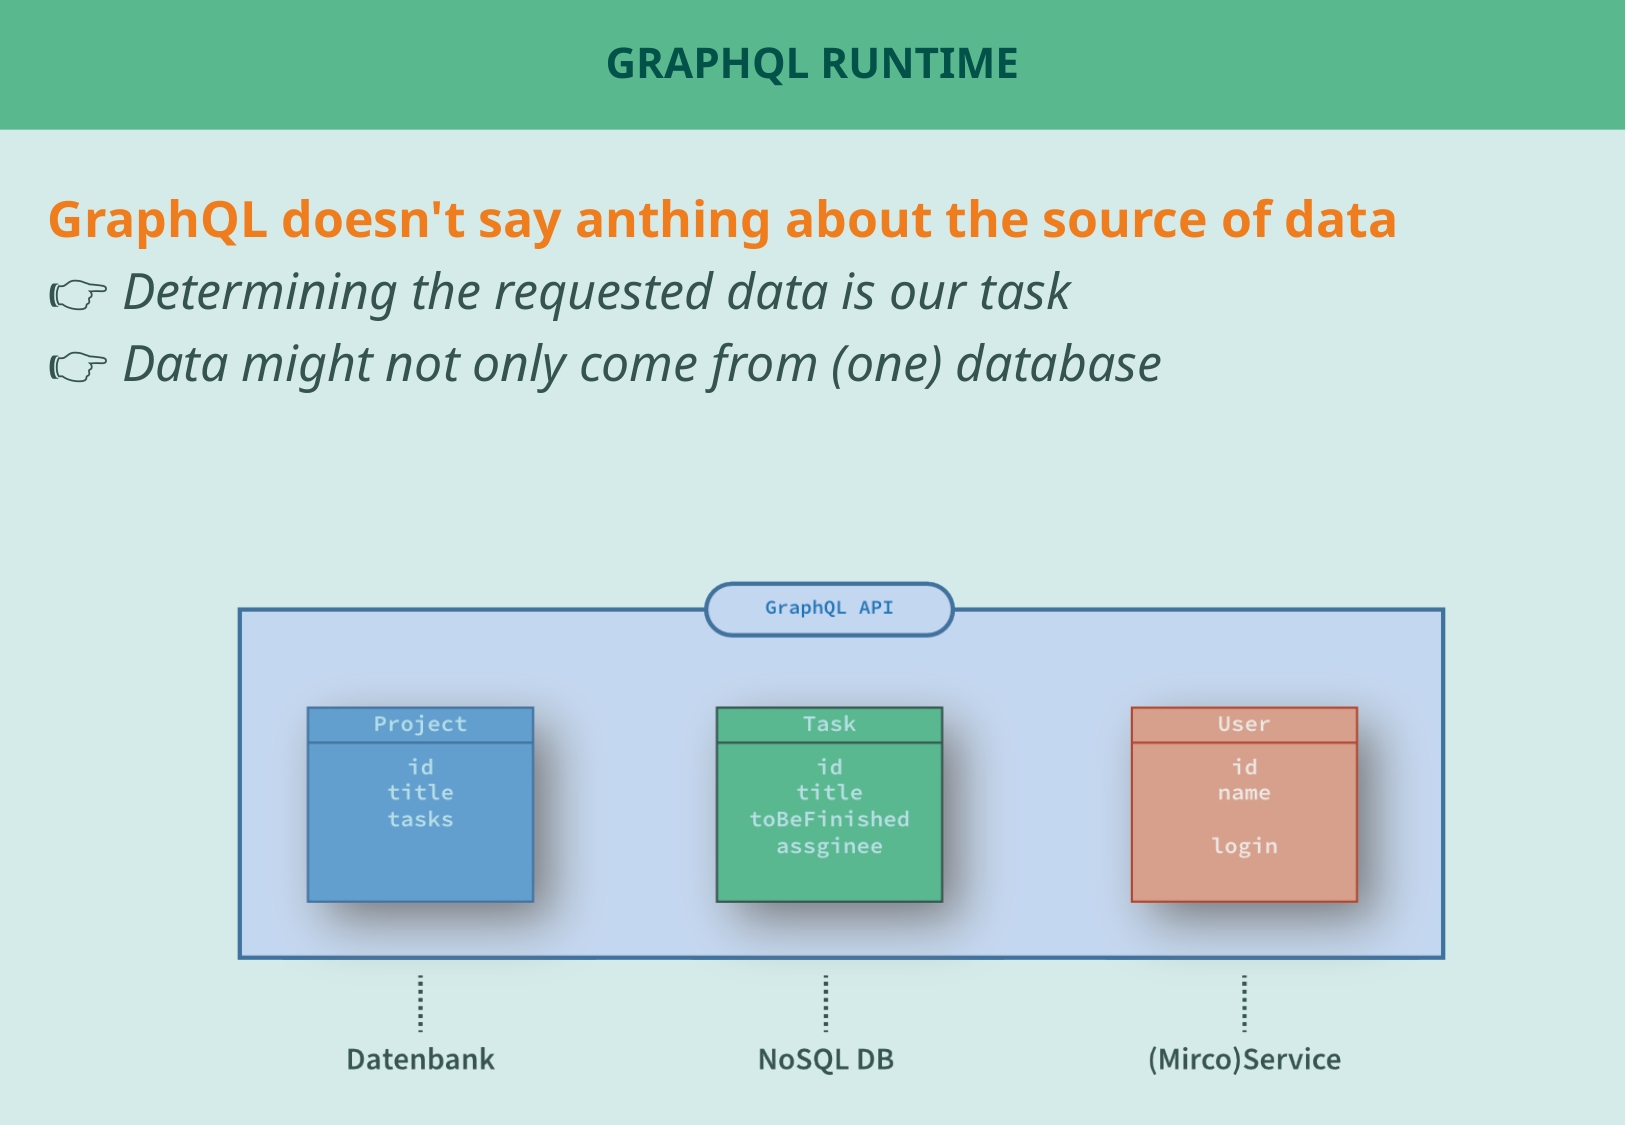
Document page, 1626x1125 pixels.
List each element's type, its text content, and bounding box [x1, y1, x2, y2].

title GraphQL Runtime [0, 0, 1625, 130]
text_box GraphQL doesn't say anthing about the source of data 👉 Determining the requested data is our task 👉 Data might not only come from (one) database [33, 168, 1592, 471]
picture [218, 562, 1465, 1075]
